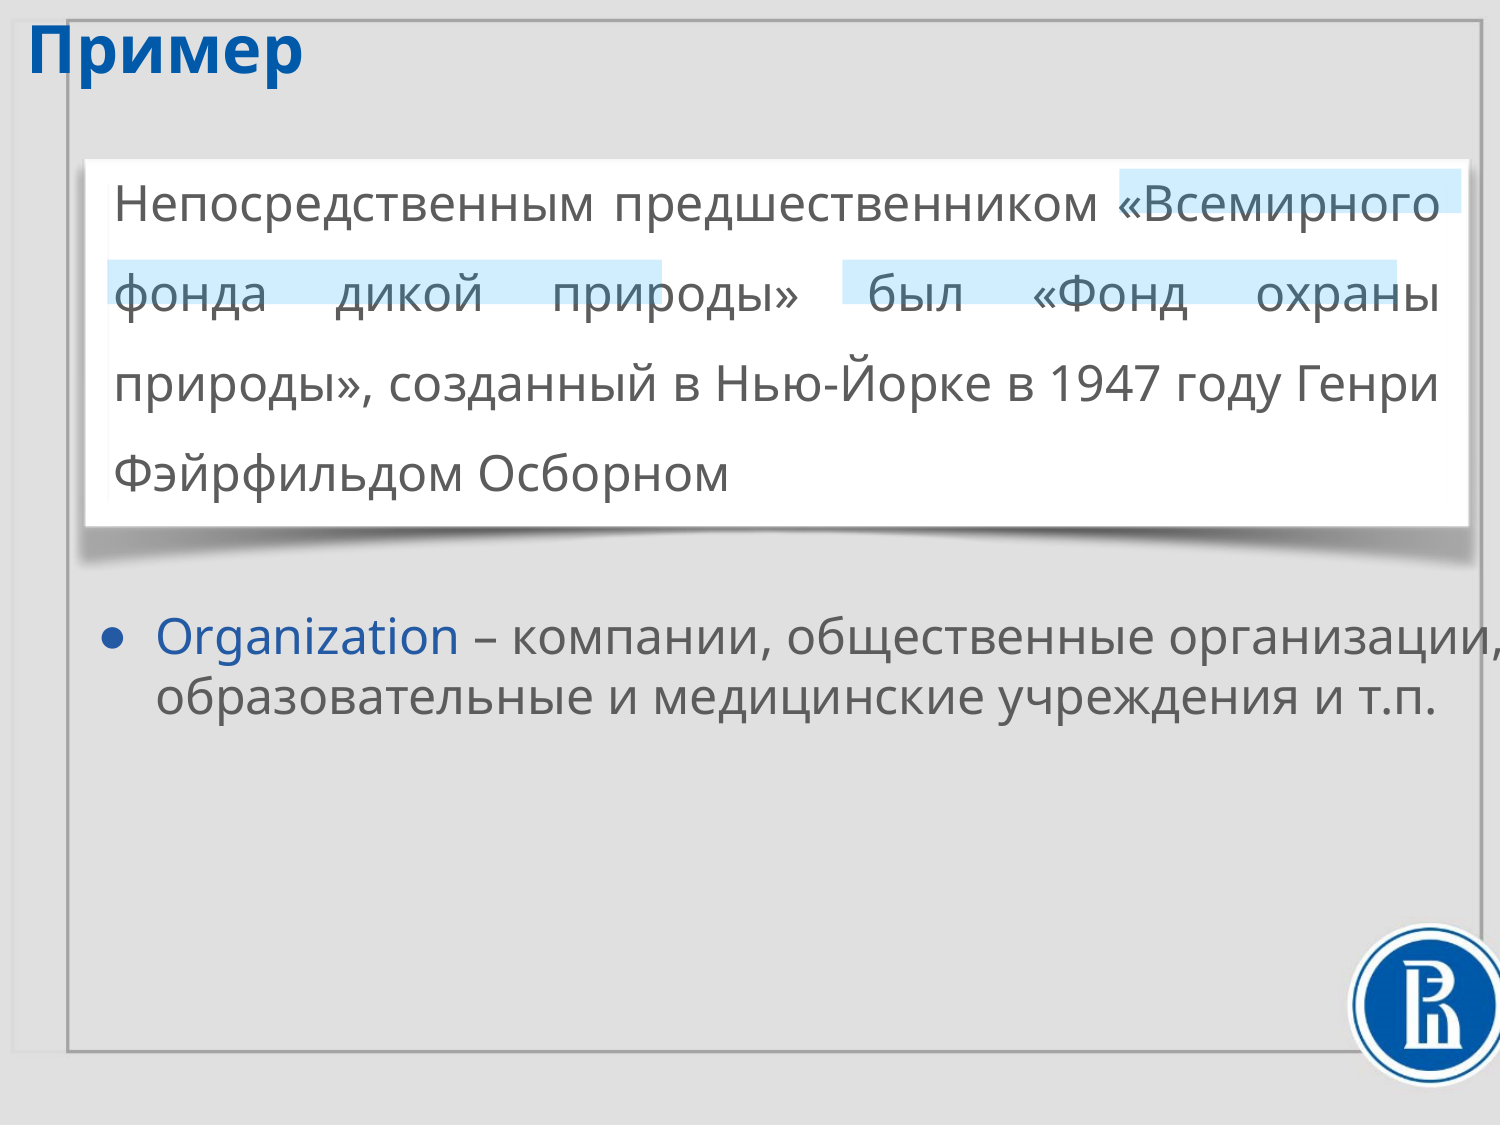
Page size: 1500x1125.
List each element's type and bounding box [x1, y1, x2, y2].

picture [0, 98, 1500, 1125]
text_box [73, 159, 1482, 577]
text_box [0, 0, 1500, 98]
text_box [93, 600, 1500, 729]
